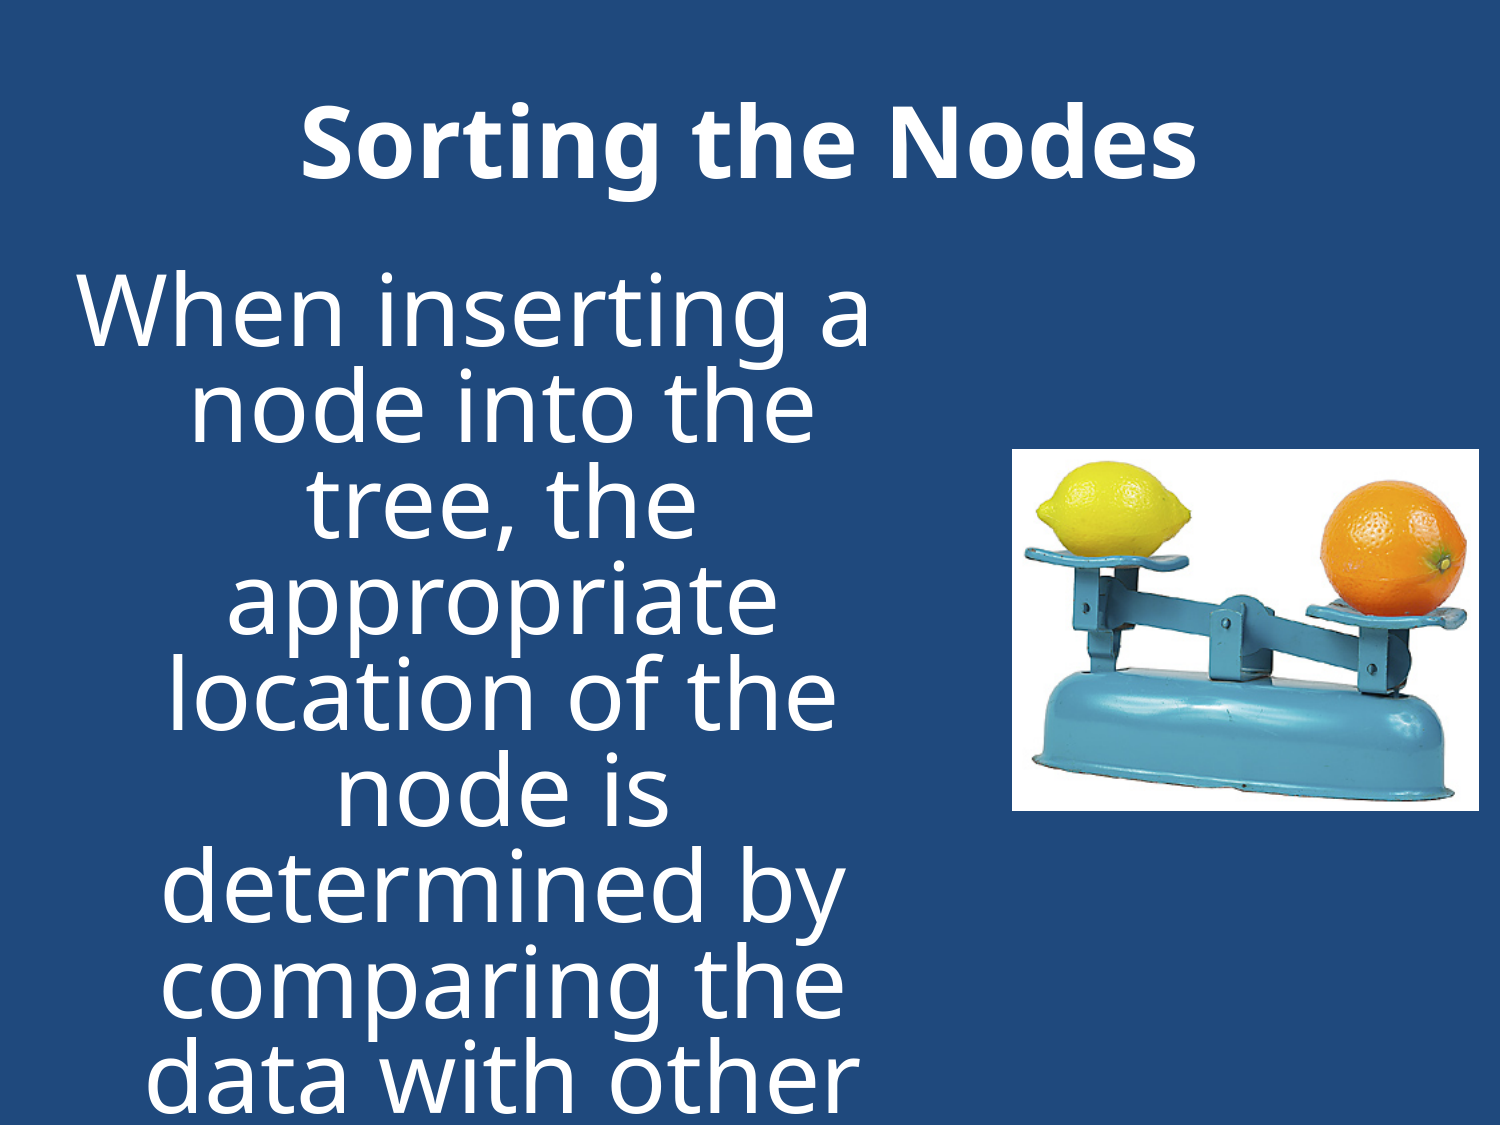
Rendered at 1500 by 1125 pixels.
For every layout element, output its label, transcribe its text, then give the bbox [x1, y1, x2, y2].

picture [1012, 449, 1479, 812]
title Sorting the Nodes [75, 45, 1425, 233]
list When inserting a node into the tree, the appropriate location of the node is determined by comparing the data with other nodes in the tree [0, 262, 950, 1005]
